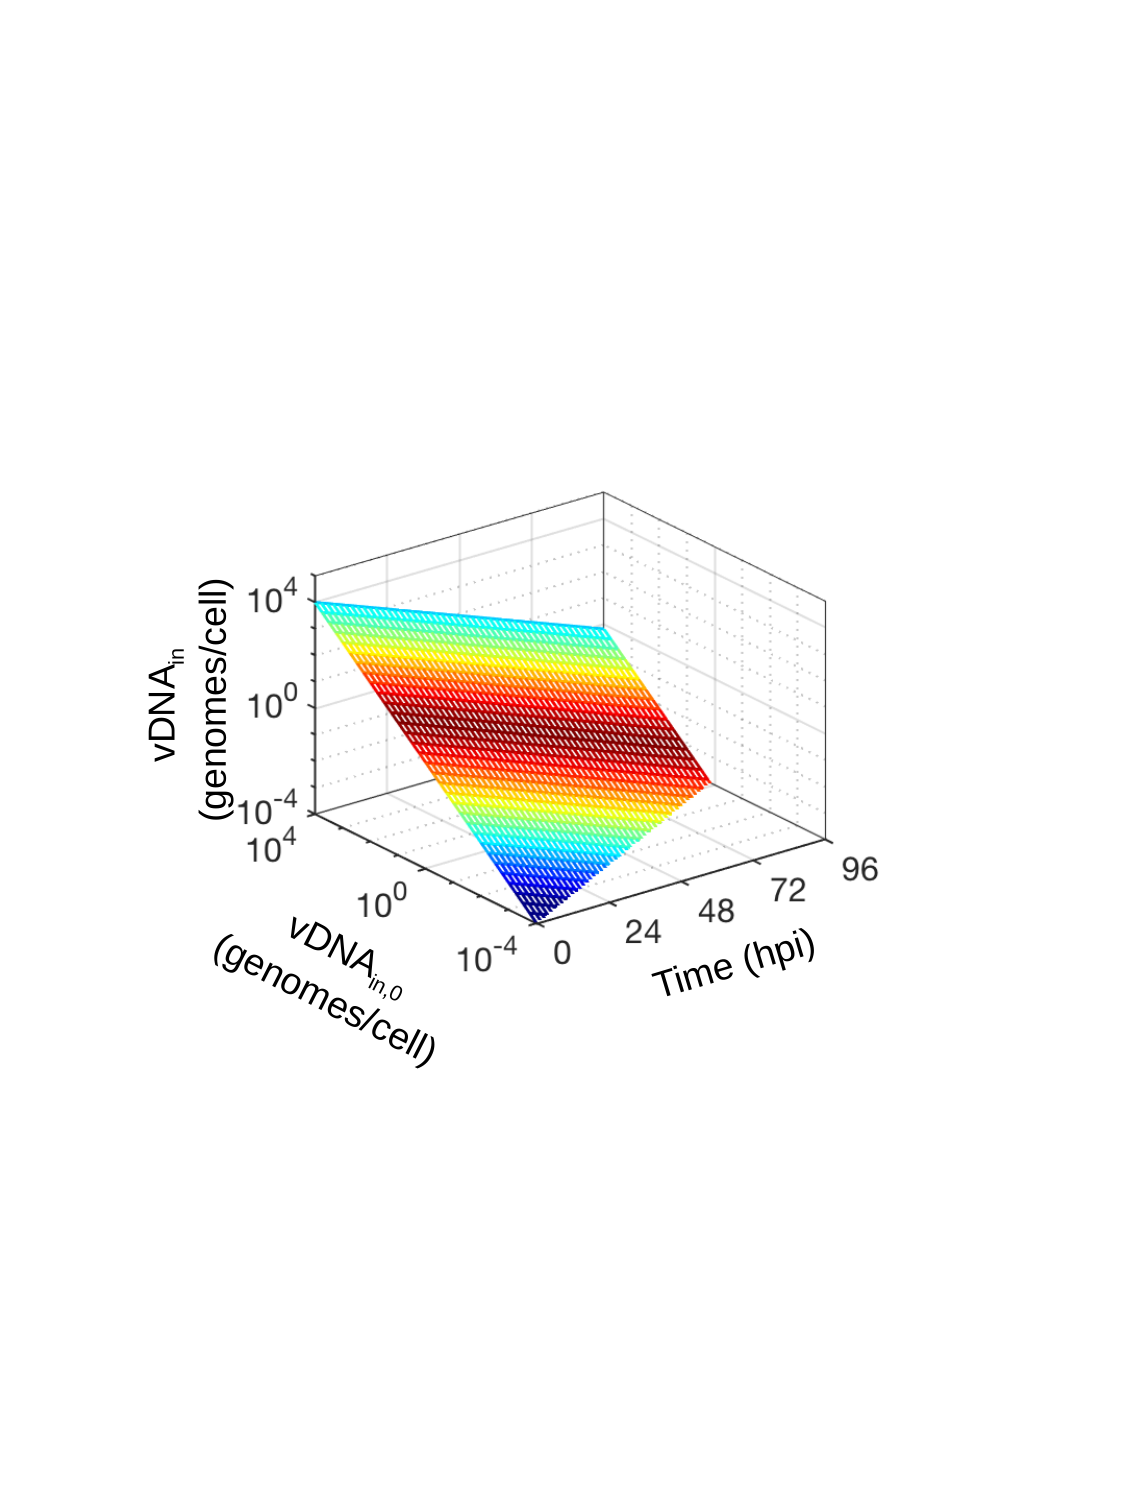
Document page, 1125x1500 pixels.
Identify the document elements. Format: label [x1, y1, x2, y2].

text_box [129, 487, 975, 1026]
